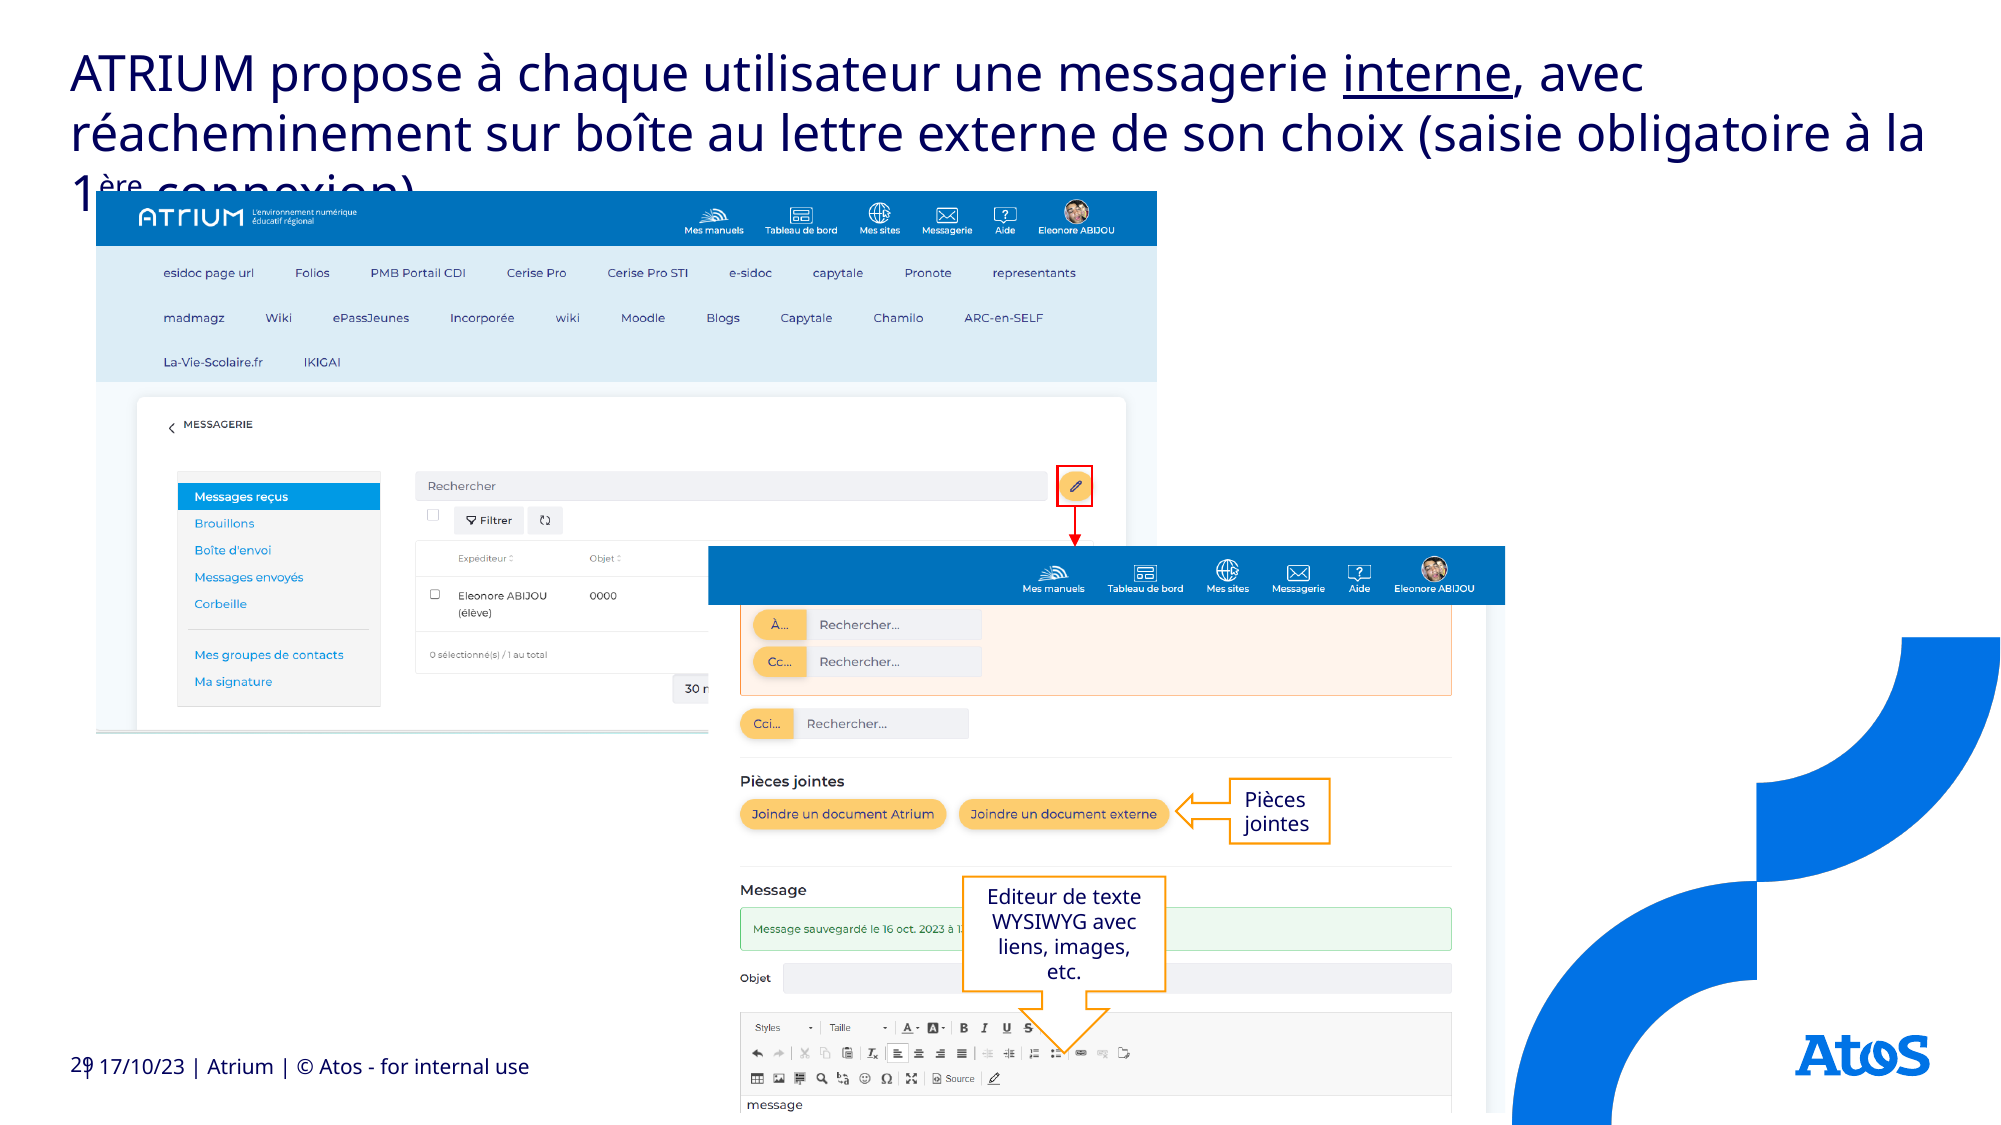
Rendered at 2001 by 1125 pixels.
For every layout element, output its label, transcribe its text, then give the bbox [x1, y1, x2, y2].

picture [708, 546, 1506, 1113]
slide_number 29 [70, 1053, 97, 1079]
picture [1512, 638, 2000, 1125]
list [96, 191, 1157, 734]
title ATRIUM propose à chaque utilisateur une messagerie interne, avec réacheminement sur boîte au lettre externe de son choix (saisie obligatoire à la 1ère connexion) [70, 41, 1931, 192]
